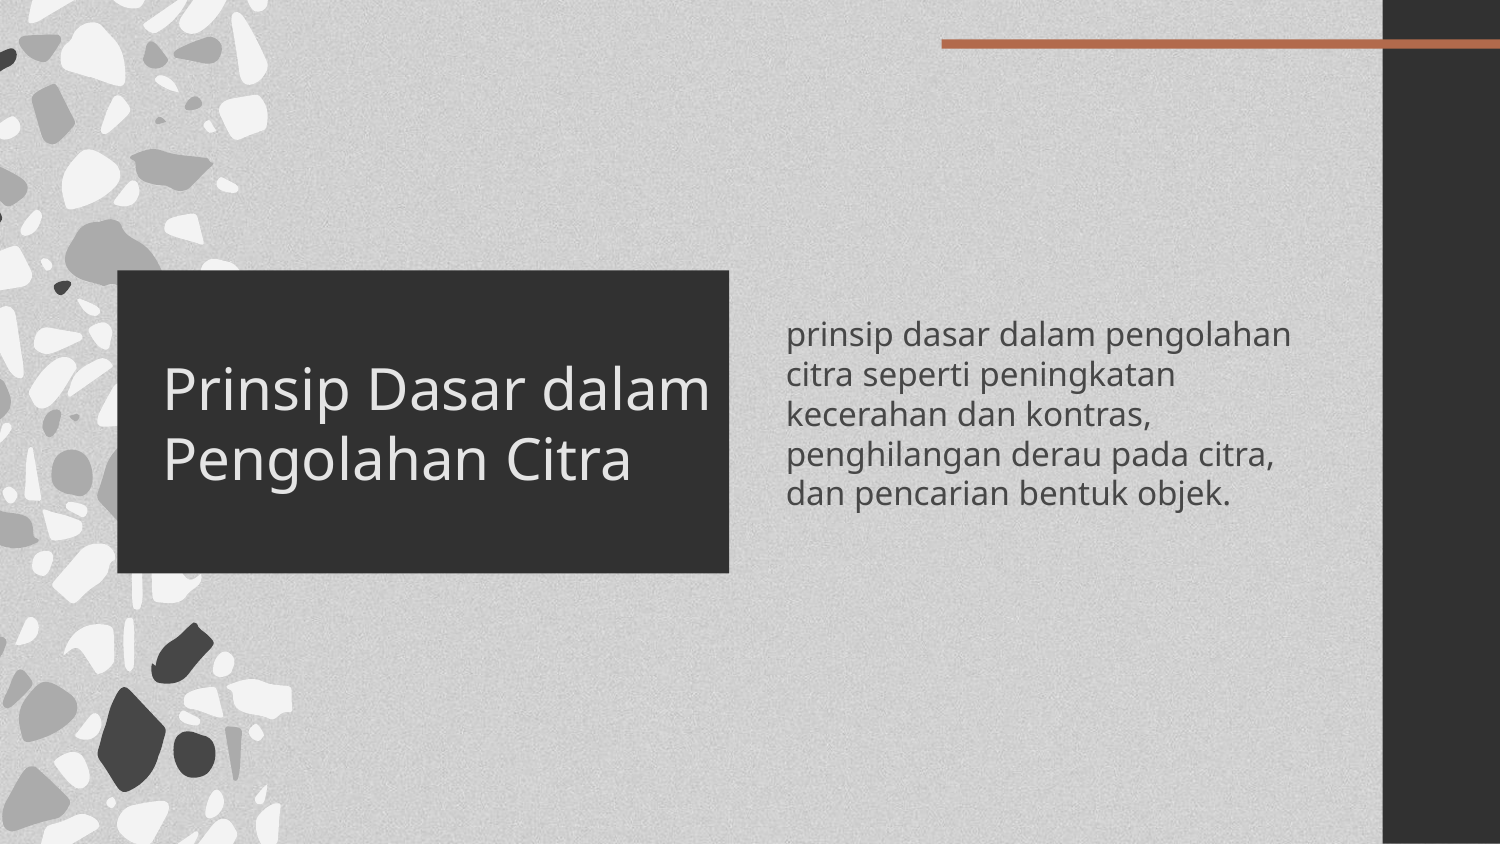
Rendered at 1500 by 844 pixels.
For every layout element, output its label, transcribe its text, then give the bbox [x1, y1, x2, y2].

subtitle prinsip dasar dalam pengolahan citra seperti peningkatan kecerahan dan kontras, penghilangan derau pada citra, dan pencarian bentuk objek. [770, 297, 1348, 560]
picture [0, 0, 1382, 844]
title Prinsip Dasar dalam Pengolahan Citra [117, 270, 730, 574]
